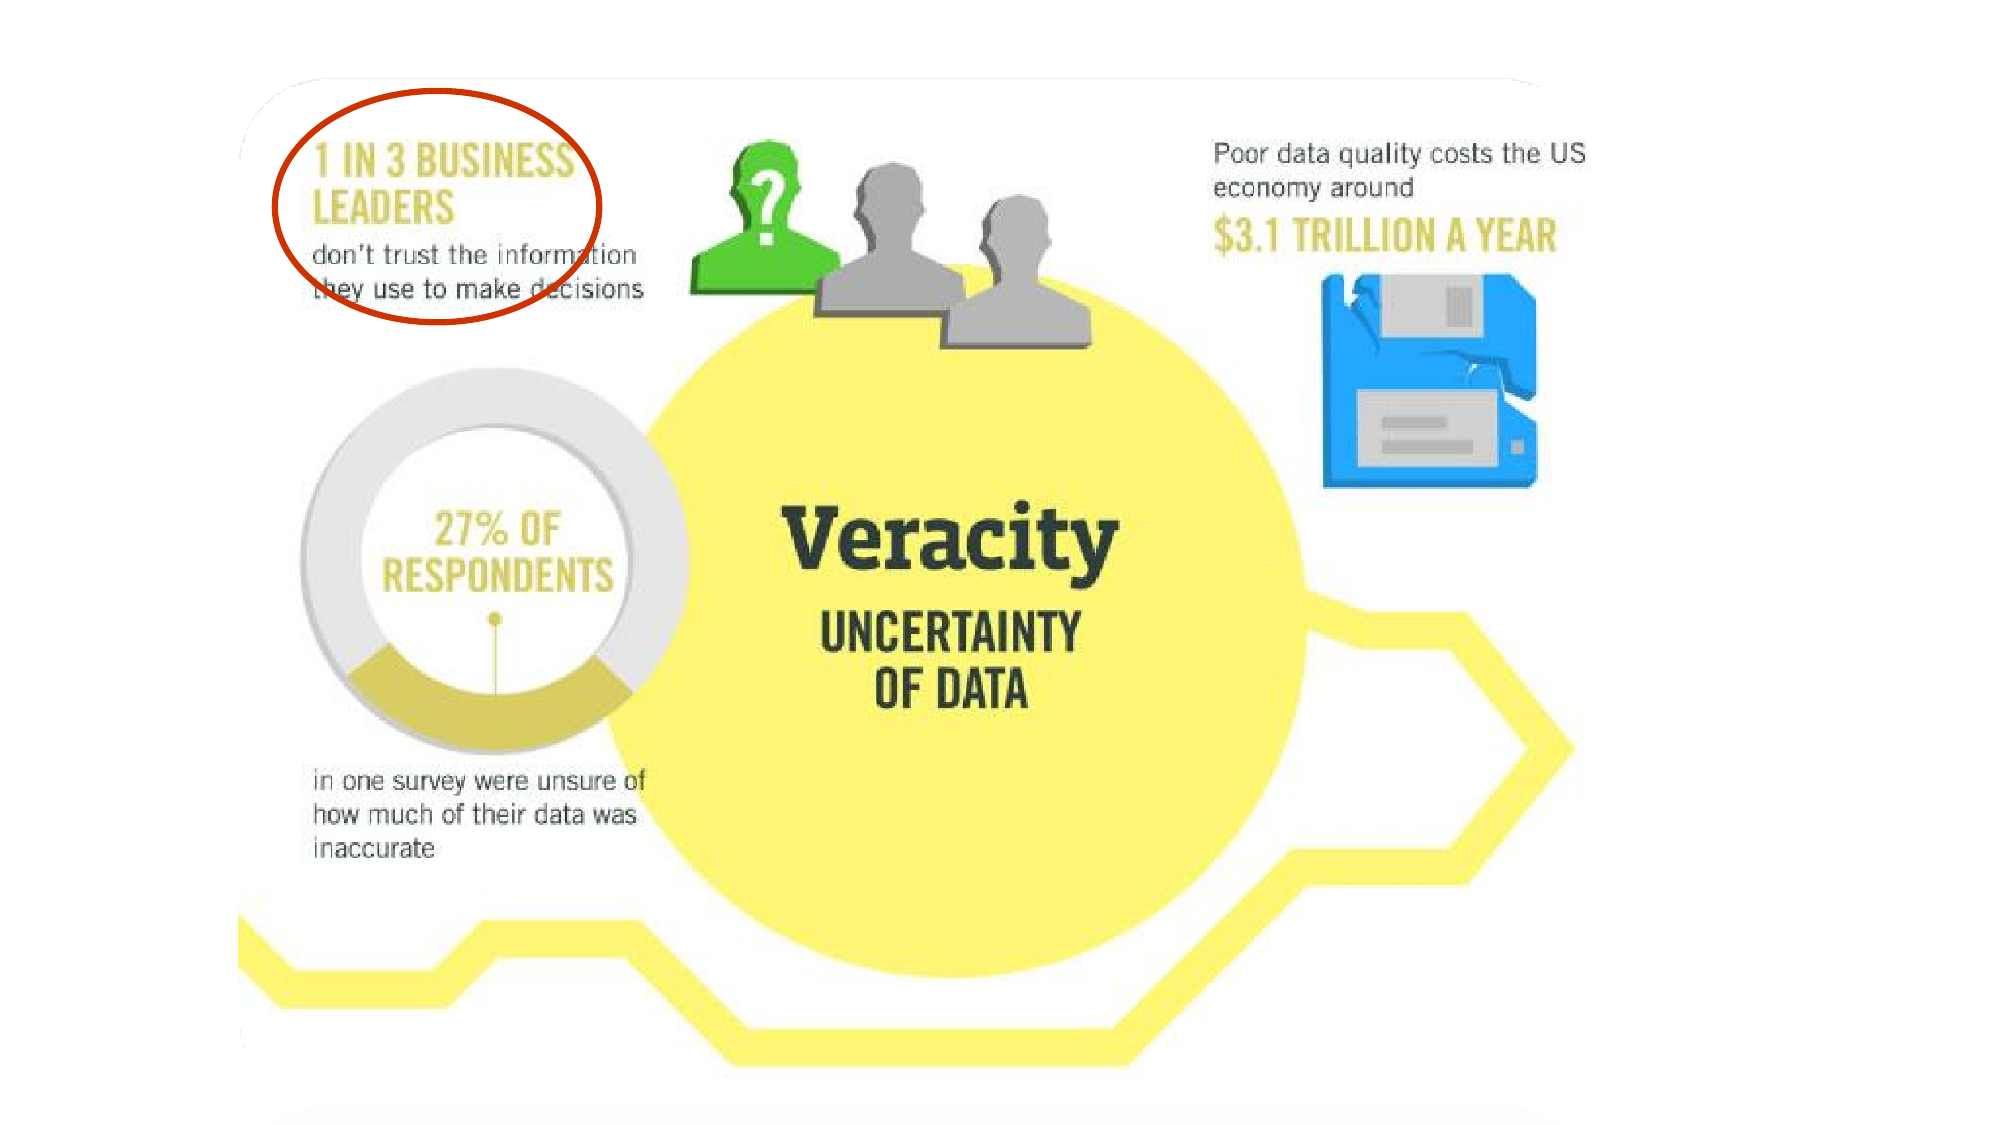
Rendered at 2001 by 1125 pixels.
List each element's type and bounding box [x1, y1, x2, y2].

text_box [238, 77, 1591, 1125]
